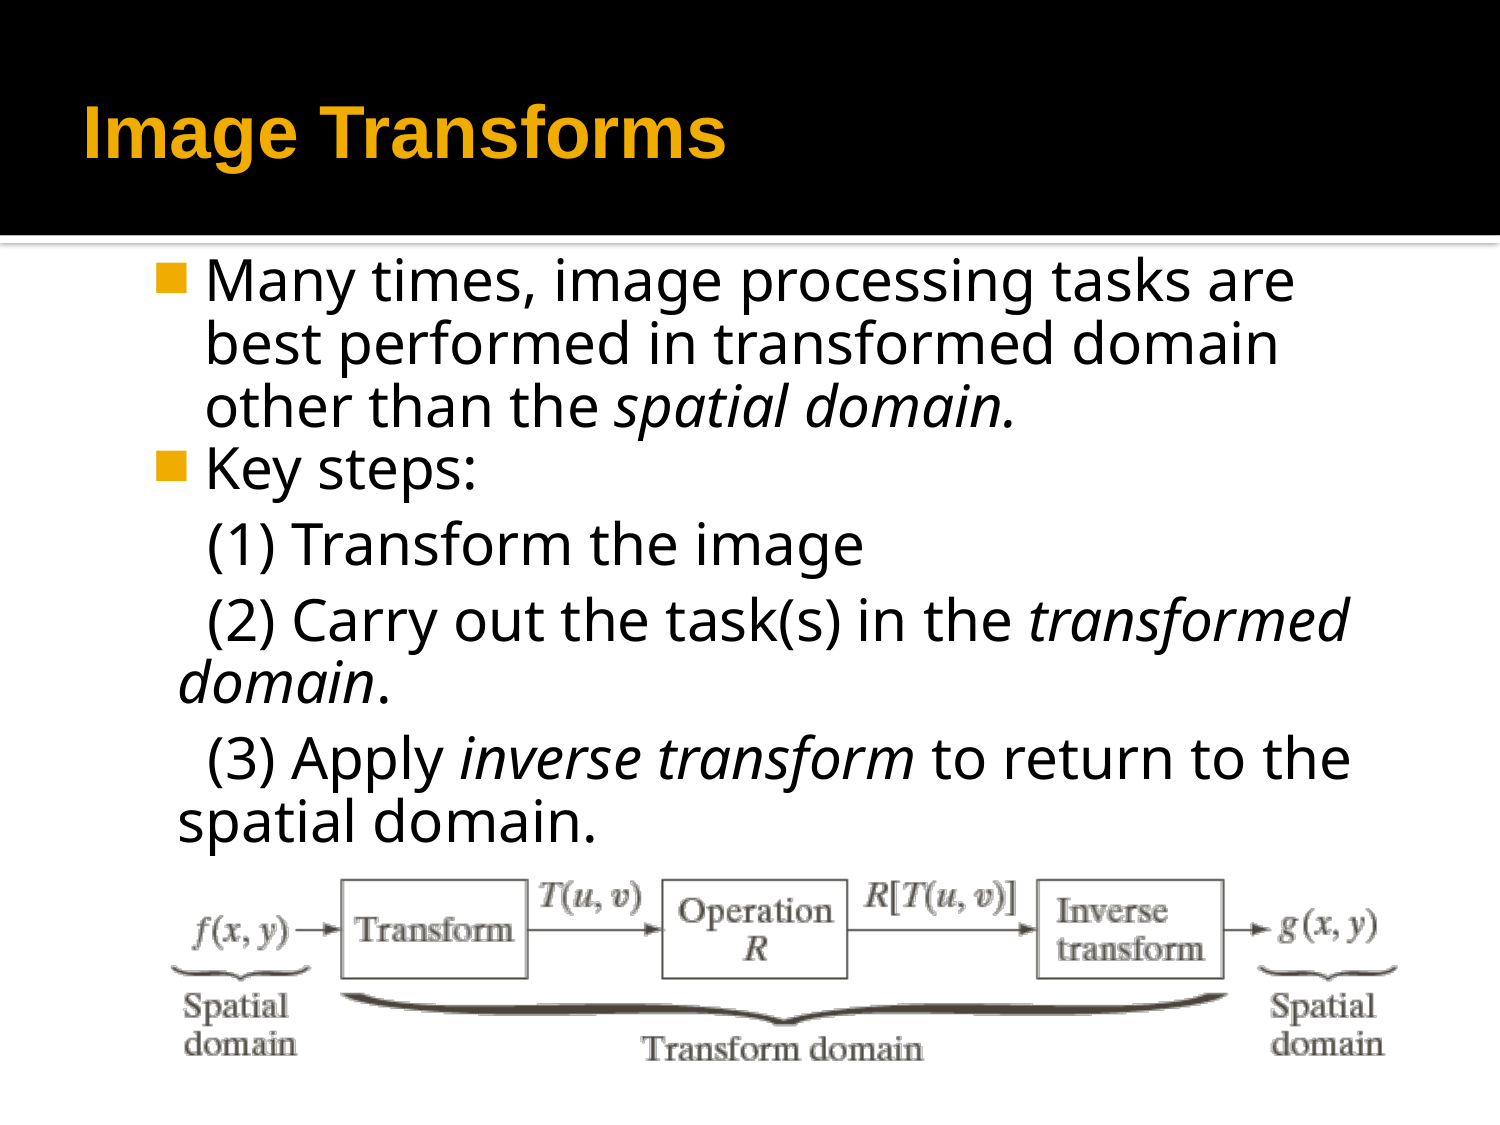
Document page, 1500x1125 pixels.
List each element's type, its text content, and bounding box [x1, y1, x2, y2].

list Many times, image processing tasks are best performed in transformed domain other than the spatial domain. Key steps: (1) Transform the image (2) Carry out the task(s) in the transformed domain. (3) Apply inverse transform to return to the spatial domain. [124, 243, 1401, 920]
title Image Transforms [74, 24, 1426, 232]
picture [137, 857, 1413, 1111]
